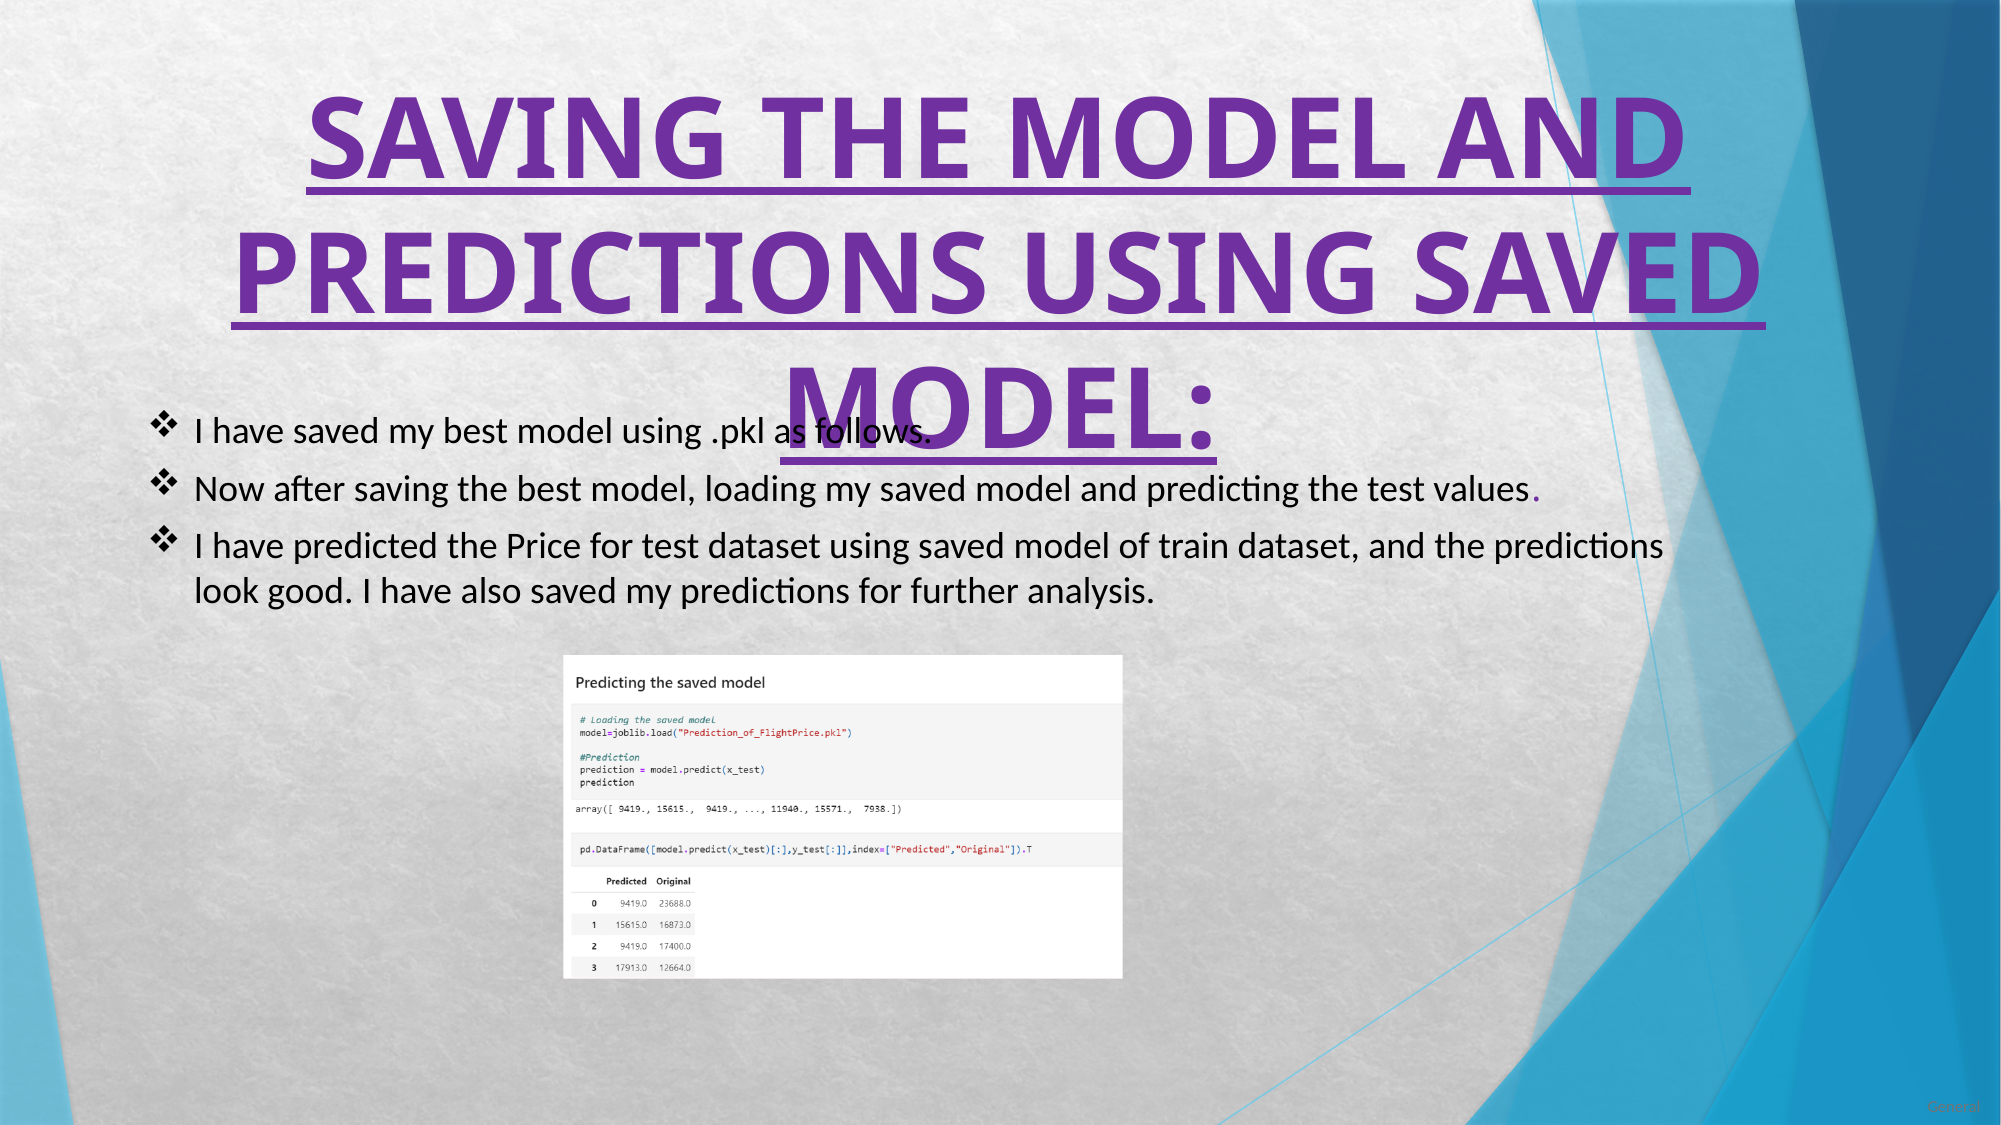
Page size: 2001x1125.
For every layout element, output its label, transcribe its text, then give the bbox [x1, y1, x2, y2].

text_box I have saved my best model using .pkl as follows. Now after saving the best model, loading my saved model and predicting the test values. I have predicted the Price for test dataset using saved model of train dataset, and the predictions look good. I have also saved my predictions for further analysis. [132, 398, 1697, 677]
list [44, 348, 1714, 1090]
picture [562, 654, 1124, 979]
title SAVING THE MODEL AND PREDICTIONS USING SAVED MODEL: [15, 58, 1982, 349]
